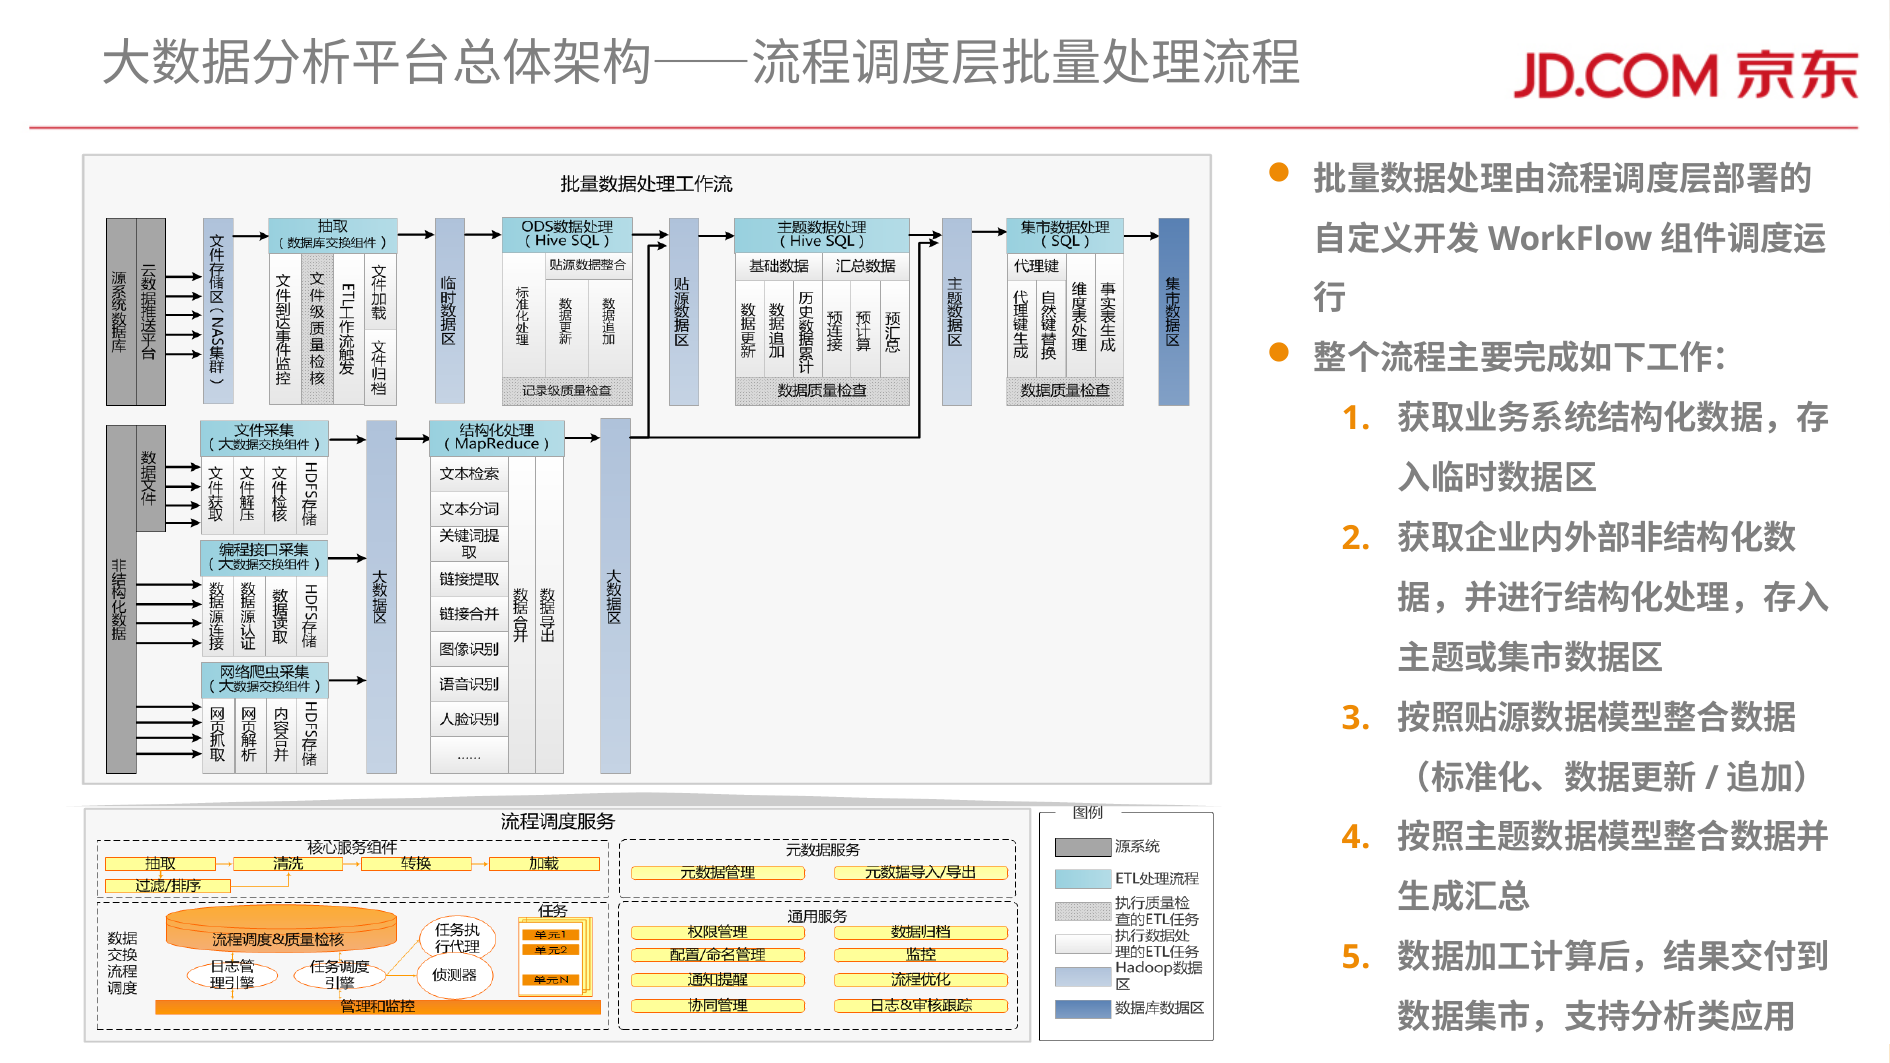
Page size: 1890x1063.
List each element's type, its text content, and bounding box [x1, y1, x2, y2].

text_box 批量数据处理由流程调度层部署的自定义开发WorkFlow组件调度运行 整个流程主要完成如下工作： 获取业务系统结构化数据，存入临时数据区 获取企业内外部非结构化数据，并进行结构化处理，存入主题或集市数据区 按照贴源数据模型整合数据（标准化、数据更新/追加） 按照主题数据模型整合数据并生成汇总 数据加工计算后，结果交付到数据集市，支持分析类应用 [1251, 129, 1861, 1063]
title 大数据分析平台总体架构——流程调度层批量处理流程 [87, 23, 1421, 85]
picture [0, 0, 1890, 1063]
